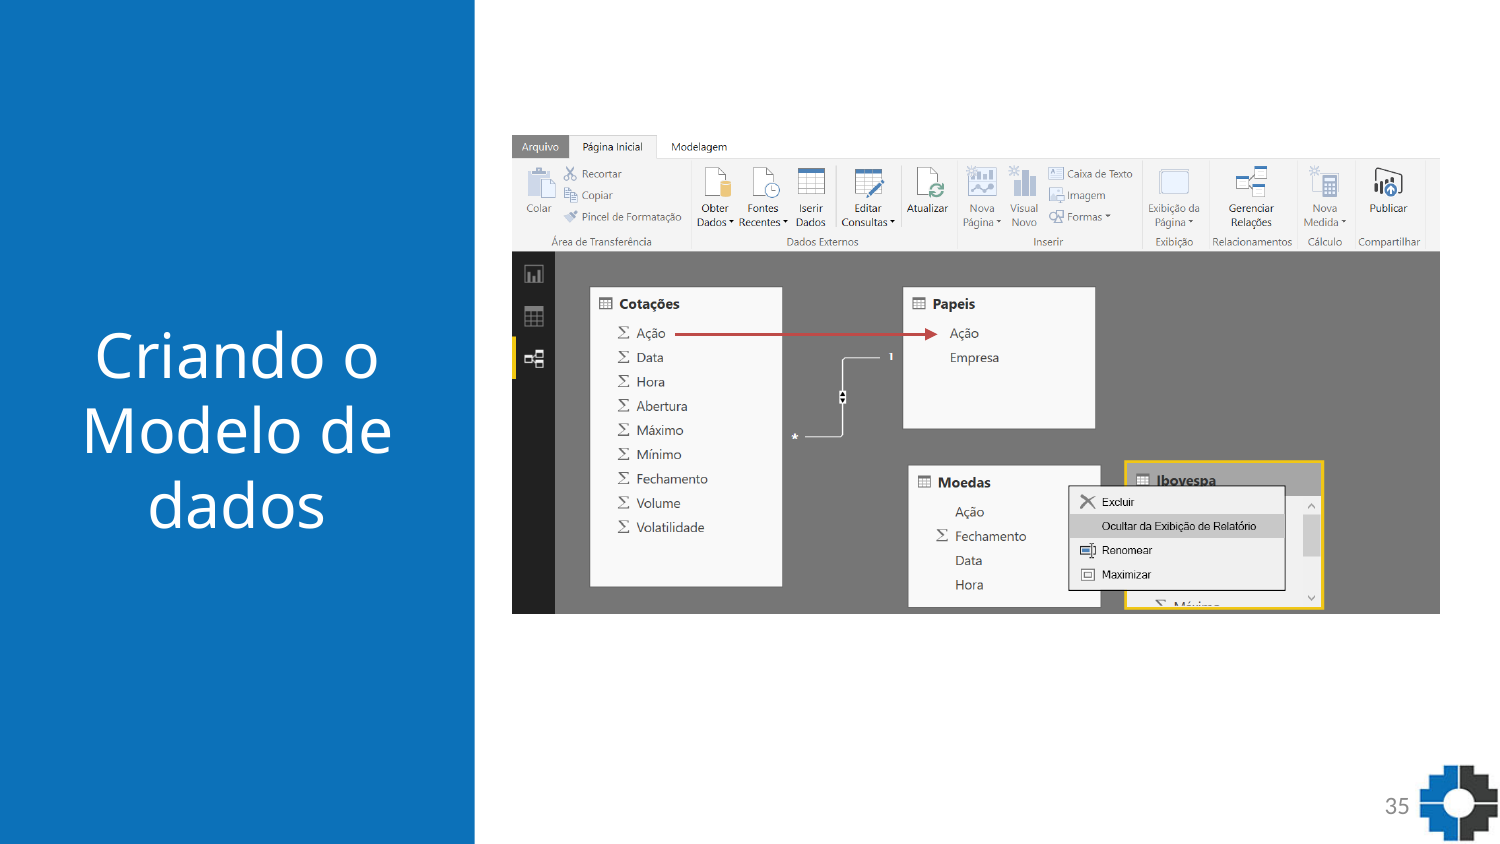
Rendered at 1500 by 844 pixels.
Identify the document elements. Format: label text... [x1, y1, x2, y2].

title Criando o Modelo de dados [24, 34, 450, 822]
slide_number 35 [1074, 782, 1425, 827]
picture [0, 0, 1500, 844]
